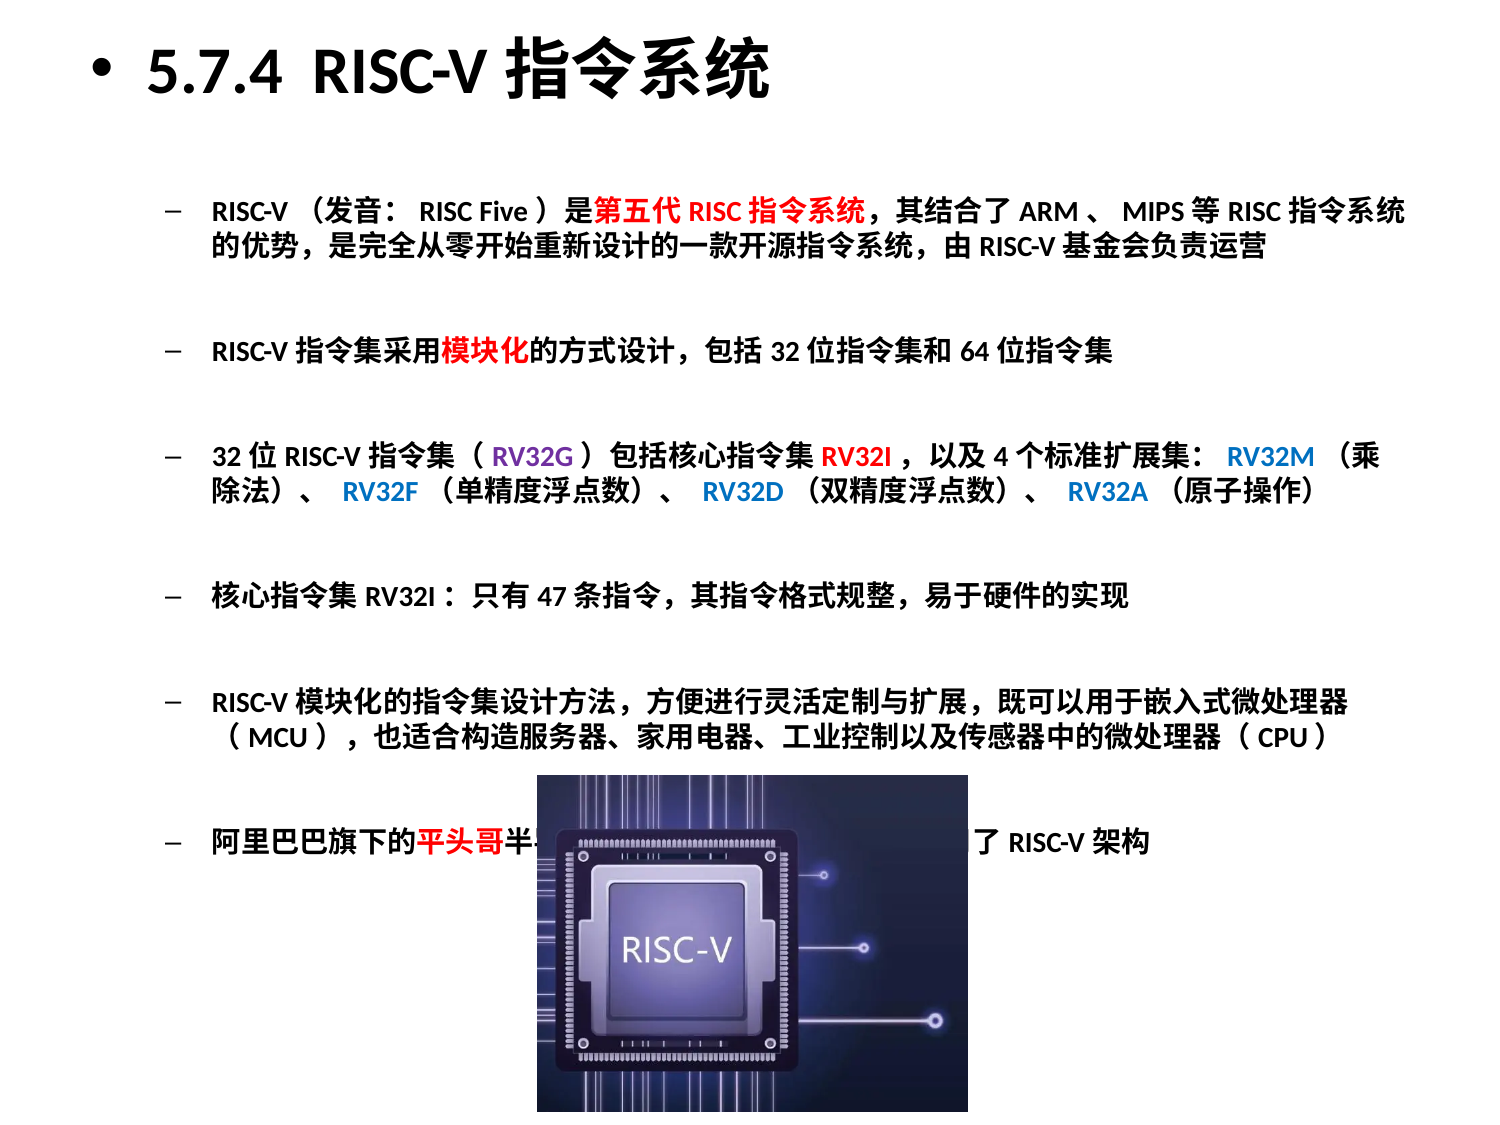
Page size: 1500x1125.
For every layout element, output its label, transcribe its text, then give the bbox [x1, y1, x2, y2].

list 5.7.4 RISC-V指令系统 RISC-V（发音：RISC Five）是第五代RISC指令系统，其结合了ARM、MIPS等RISC指令系统的优势，是完全从零开始重新设计的一款开源指令系统，由RISC-V基金会负责运营 RISC-V指令集采用模块化的方式设计，包括32位指令集和64位指令集 32位RISC-V指令集（RV32G）包括核心指令集RV32I，以及4个标准扩展集：RV32M（乘除法）、 RV32F（单精度浮点数）、 RV32D（双精度浮点数）、 RV32A（原子操作） 核心指令集RV32I：只有47条指令，其指令格式规整，易于硬件的实现 RISC-V模块化的指令集设计方法，方便进行灵活定制与扩展，既可以用于嵌入式微处理器（MCU），也适合构造服务器、家用电器、工业控制以及传感器中的微处理器（CPU） 阿里巴巴旗下的平头哥半导体有限公司的玄铁处理器就采用了RISC-V架构 [75, 19, 1425, 762]
picture [537, 774, 968, 1112]
